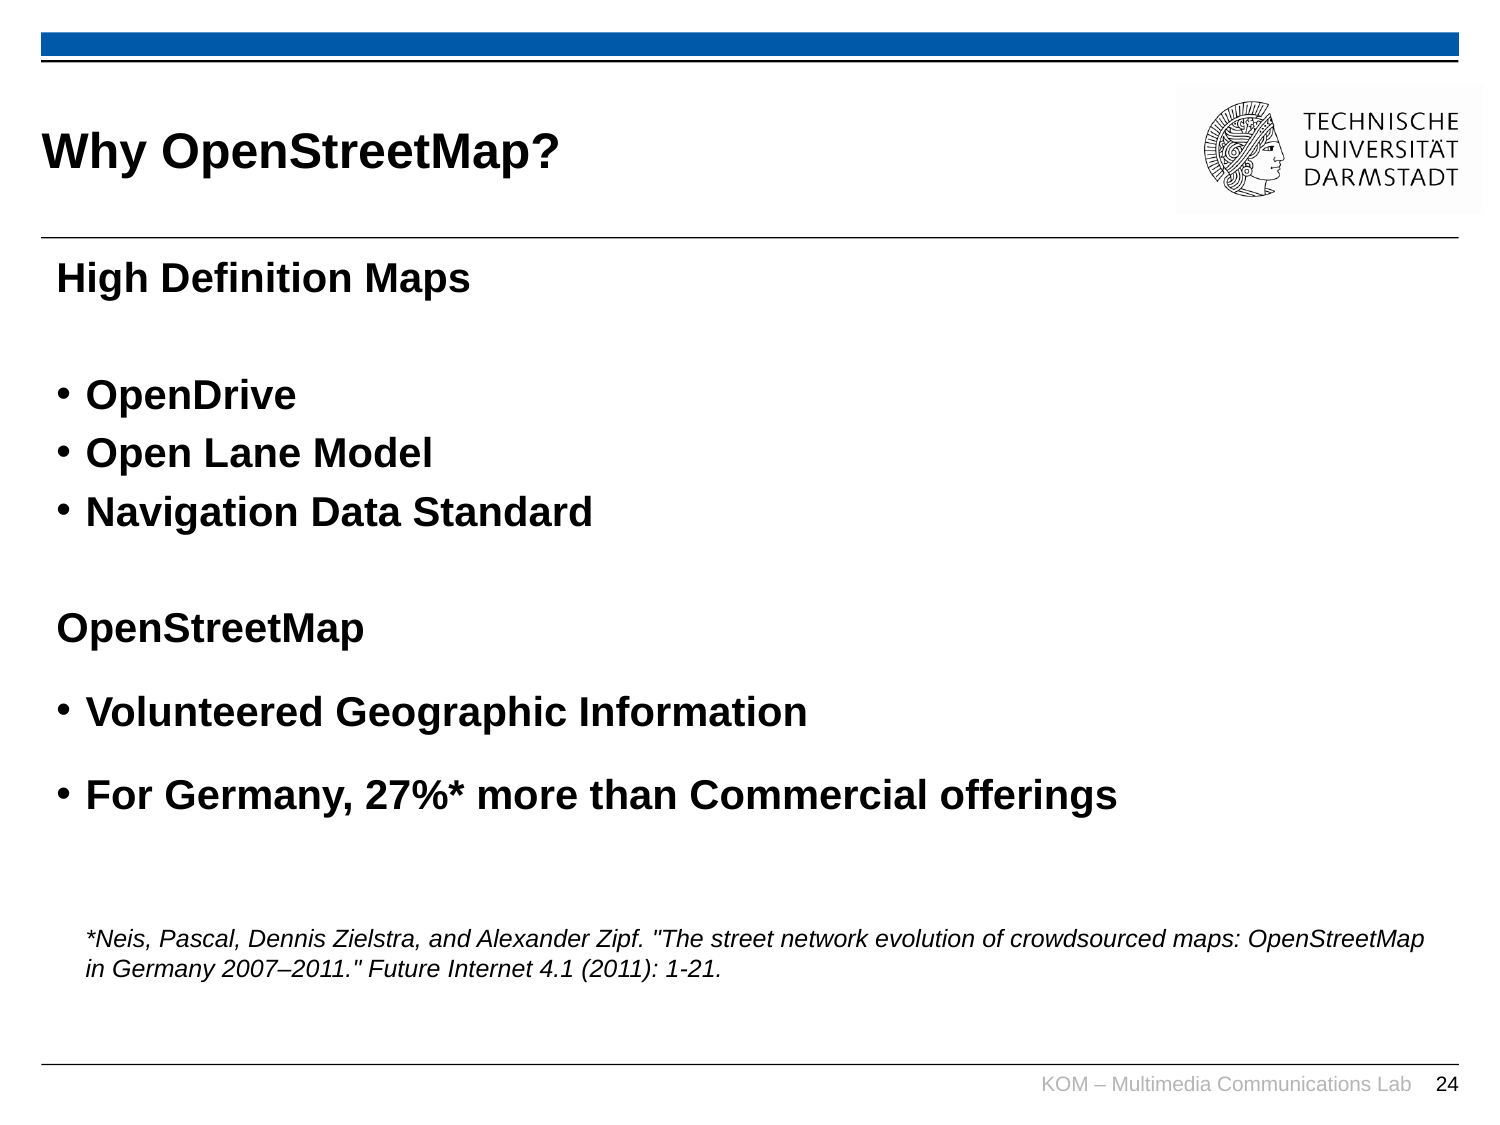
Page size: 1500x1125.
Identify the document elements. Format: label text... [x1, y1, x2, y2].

list High Definition Maps OpenDrive Open Lane Model Navigation Data Standard OpenStreetMap Volunteered Geographic Information For Germany, 27%* more than Commercial offerings *Neis, Pascal, Dennis Zielstra, and Alexander Zipf. "The street network evolution of crowdsourced maps: OpenStreetMap in Germany 2007–2011." Future Internet 4.1 (2011): 1-21. [41, 243, 1459, 1059]
picture [1175, 84, 1483, 214]
title Why OpenStreetMap? [41, 80, 1170, 218]
